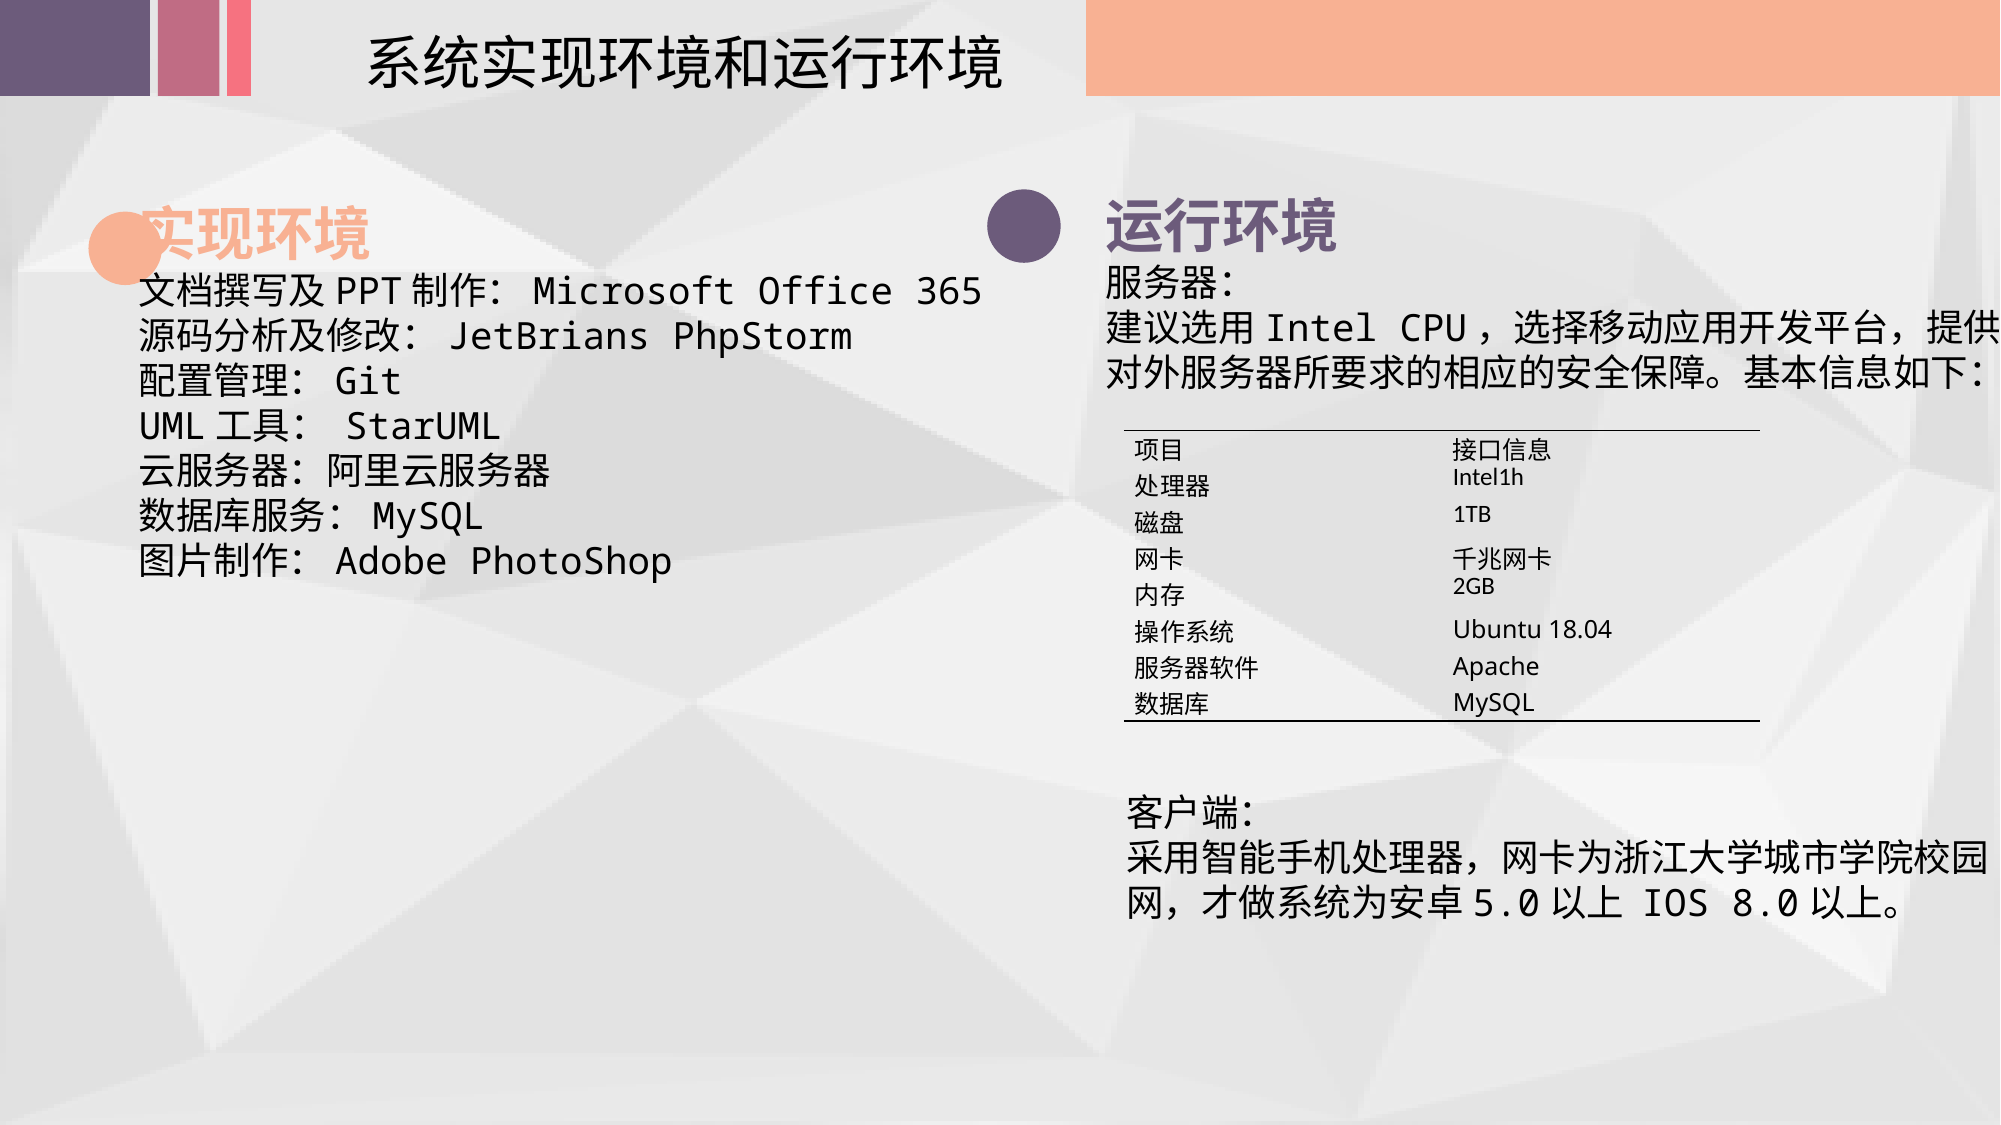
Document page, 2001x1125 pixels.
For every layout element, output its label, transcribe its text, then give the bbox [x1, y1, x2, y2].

text_box 客户端： 采用智能手机处理器，网卡为浙江大学城市学院校园网，才做系统为安卓5.0以上 IOS 8.0以上。 [1111, 781, 2000, 932]
text_box 实现环境 文档撰写及PPT制作：Microsoft Office 365 源码分析及修改：JetBrians PhpStorm 配置管理：Git UML工具： StarUML 云服务器：阿里云服务器 数据库服务：MySQL 图片制作：Adobe PhotoShop [123, 189, 998, 590]
text_box [1086, 0, 2000, 96]
text_box [227, 0, 251, 96]
table_cell 千兆网卡 [1442, 540, 1760, 576]
table_cell 操作系统 [1124, 612, 1442, 648]
text_box [987, 189, 1061, 263]
table_cell 服务器软件 [1124, 648, 1442, 685]
table_cell 处理器 [1124, 467, 1442, 503]
table_cell Apache [1442, 648, 1760, 685]
text_box 运行环境 服务器： 建议选用Intel CPU，选择移动应用开发平台，提供 对外服务器所要求的相应的安全保障。基本信息如下： [1090, 181, 2000, 402]
table_cell MySQL [1442, 685, 1760, 720]
table_cell 内存 [1124, 576, 1442, 612]
table_cell 2GB [1442, 576, 1760, 612]
table_cell Ubuntu 18.04 [1442, 612, 1760, 648]
text_box [157, 0, 220, 96]
picture [0, 0, 2001, 1125]
table_header 接口信息 [1442, 431, 1760, 467]
text_box 系统实现环境和运行环境 [349, 18, 1021, 104]
table_cell 网卡 [1124, 540, 1442, 576]
table_cell 磁盘 [1124, 503, 1442, 540]
text_box [0, 0, 150, 96]
table_cell Intel1h [1442, 467, 1760, 503]
table_cell 1TB [1442, 503, 1760, 540]
table_header 项目 [1124, 431, 1442, 467]
text_box [88, 211, 123, 285]
table_cell 数据库 [1124, 685, 1442, 720]
